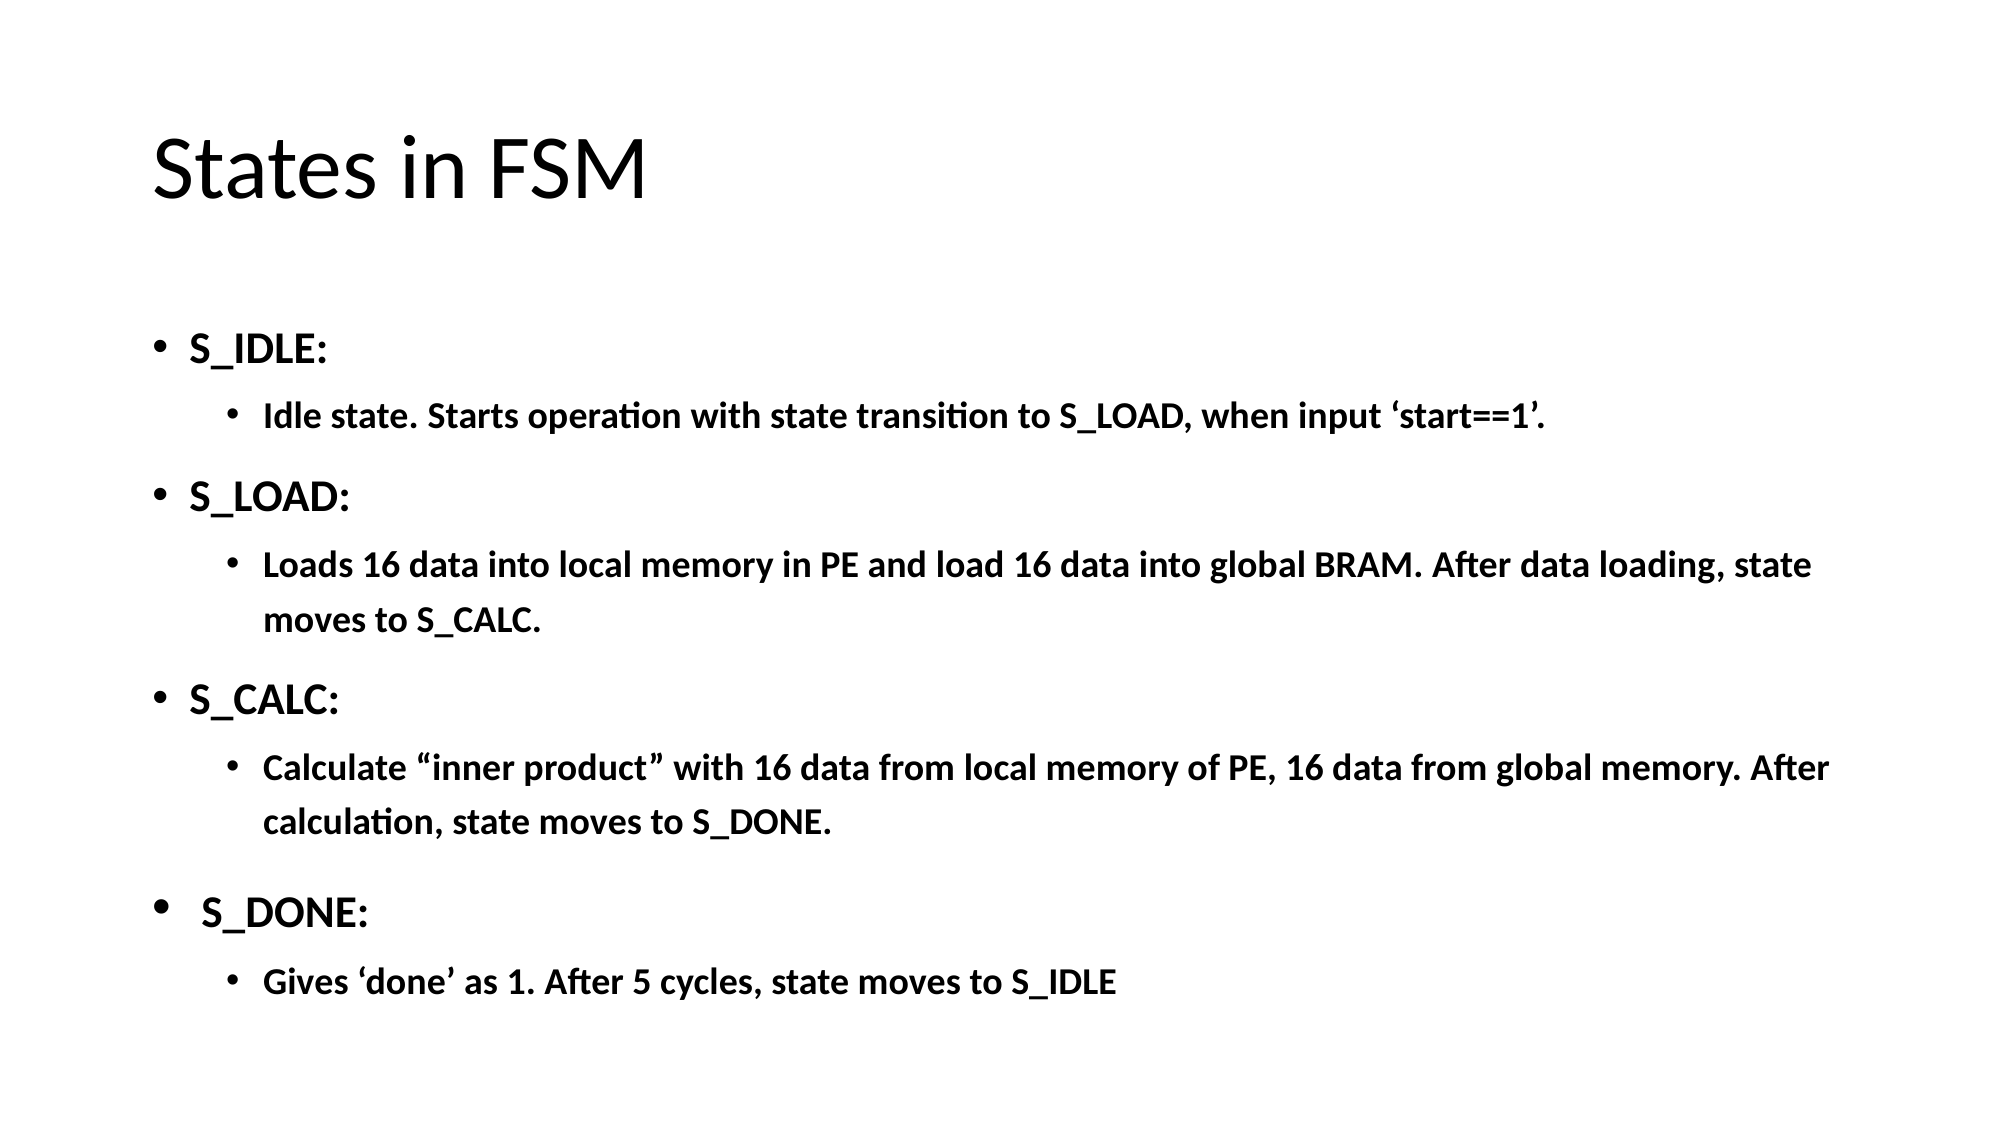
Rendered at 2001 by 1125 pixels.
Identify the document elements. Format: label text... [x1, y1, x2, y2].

list S_IDLE: Idle state. Starts operation with state transition to S_LOAD, when input ‘start==1’. S_LOAD: Loads 16 data into local memory in PE and load 16 data into global BRAM. After data loading, state moves to S_CALC. S_CALC: Calculate “inner product” with 16 data from local memory of PE, 16 data from global memory. After calculation, state moves to S_DONE. S_DONE: Gives ‘done’ as 1. After 5 cycles, state moves to S_IDLE [137, 299, 1863, 1014]
title States in FSM [137, 59, 1863, 278]
